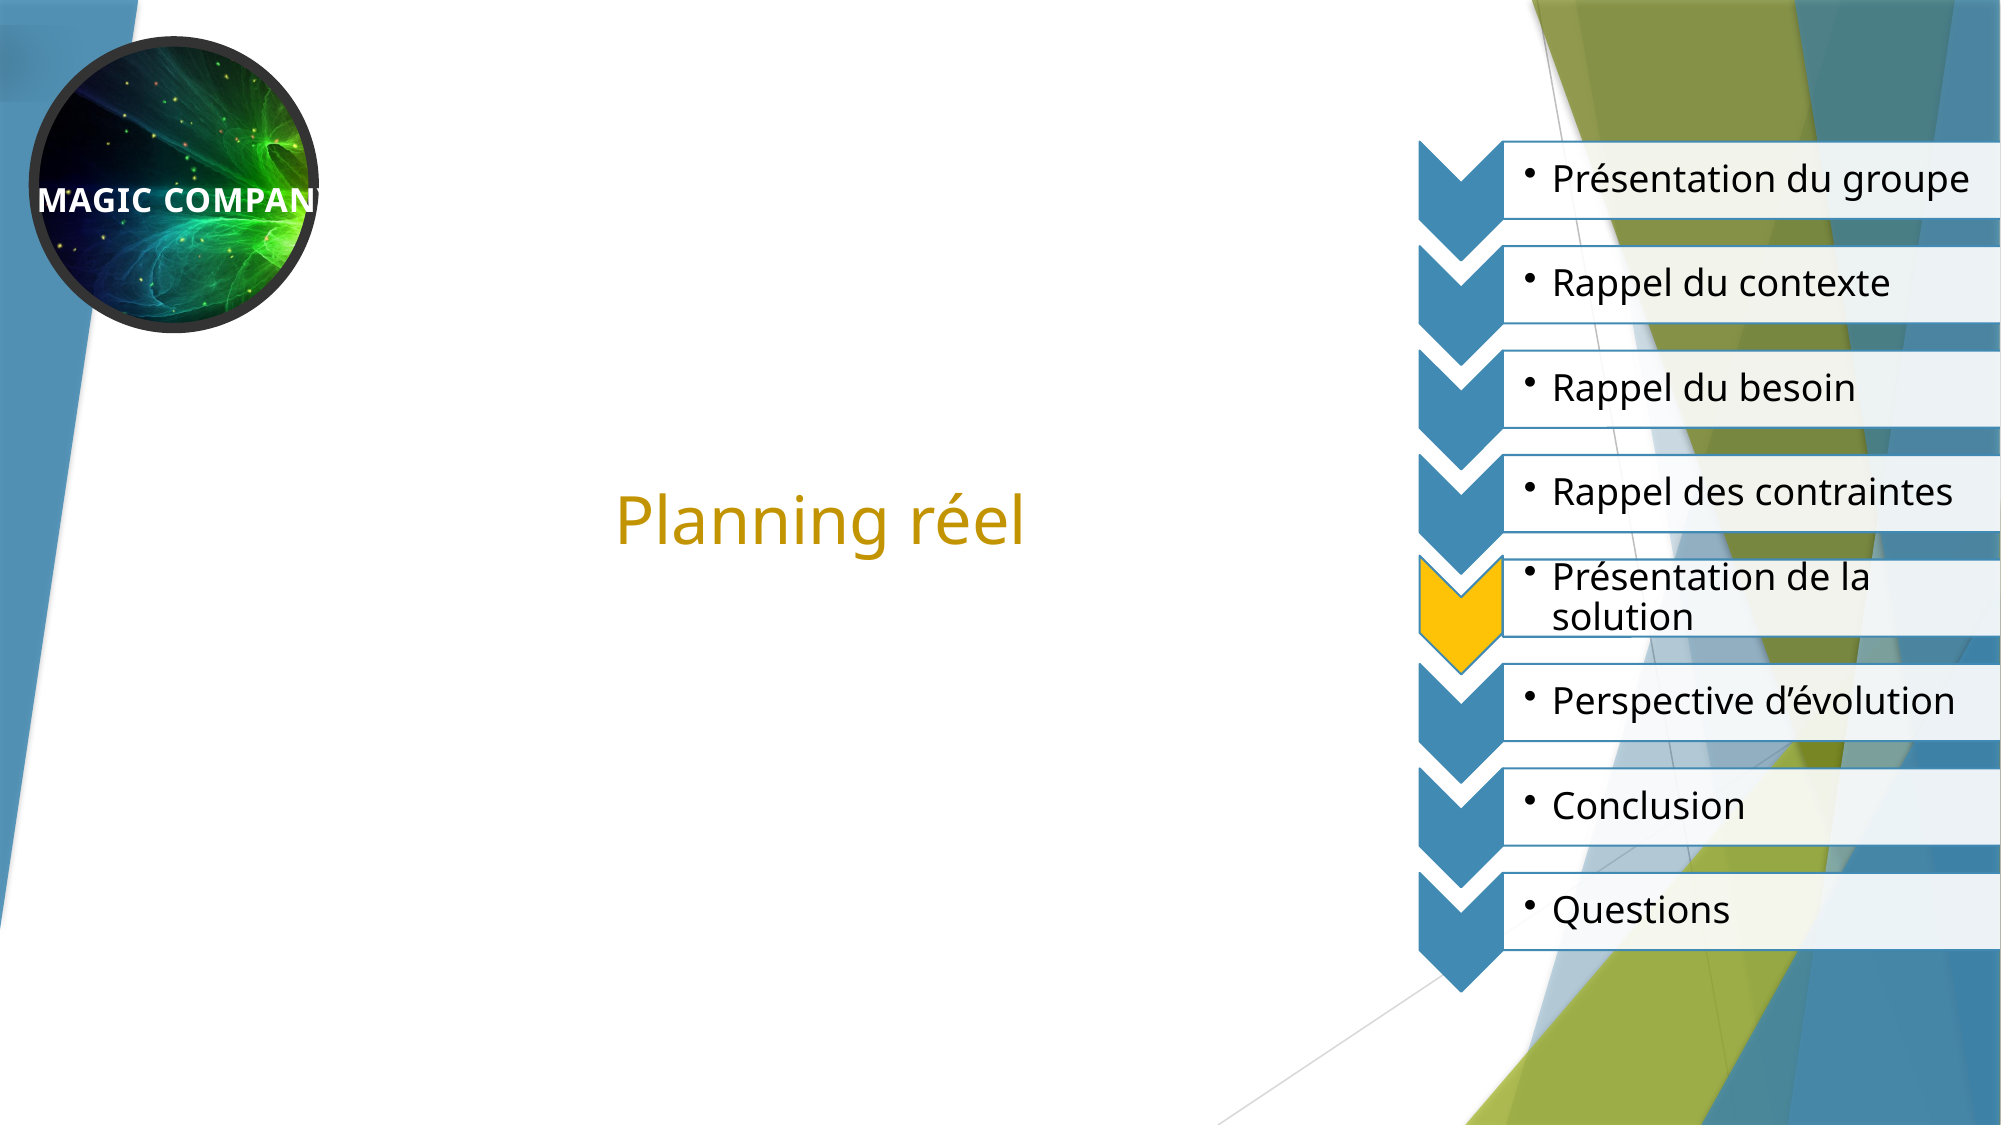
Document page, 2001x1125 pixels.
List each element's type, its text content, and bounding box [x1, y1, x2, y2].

text_box Planning réel [599, 470, 1414, 566]
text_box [1418, 140, 2000, 993]
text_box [21, 40, 541, 366]
